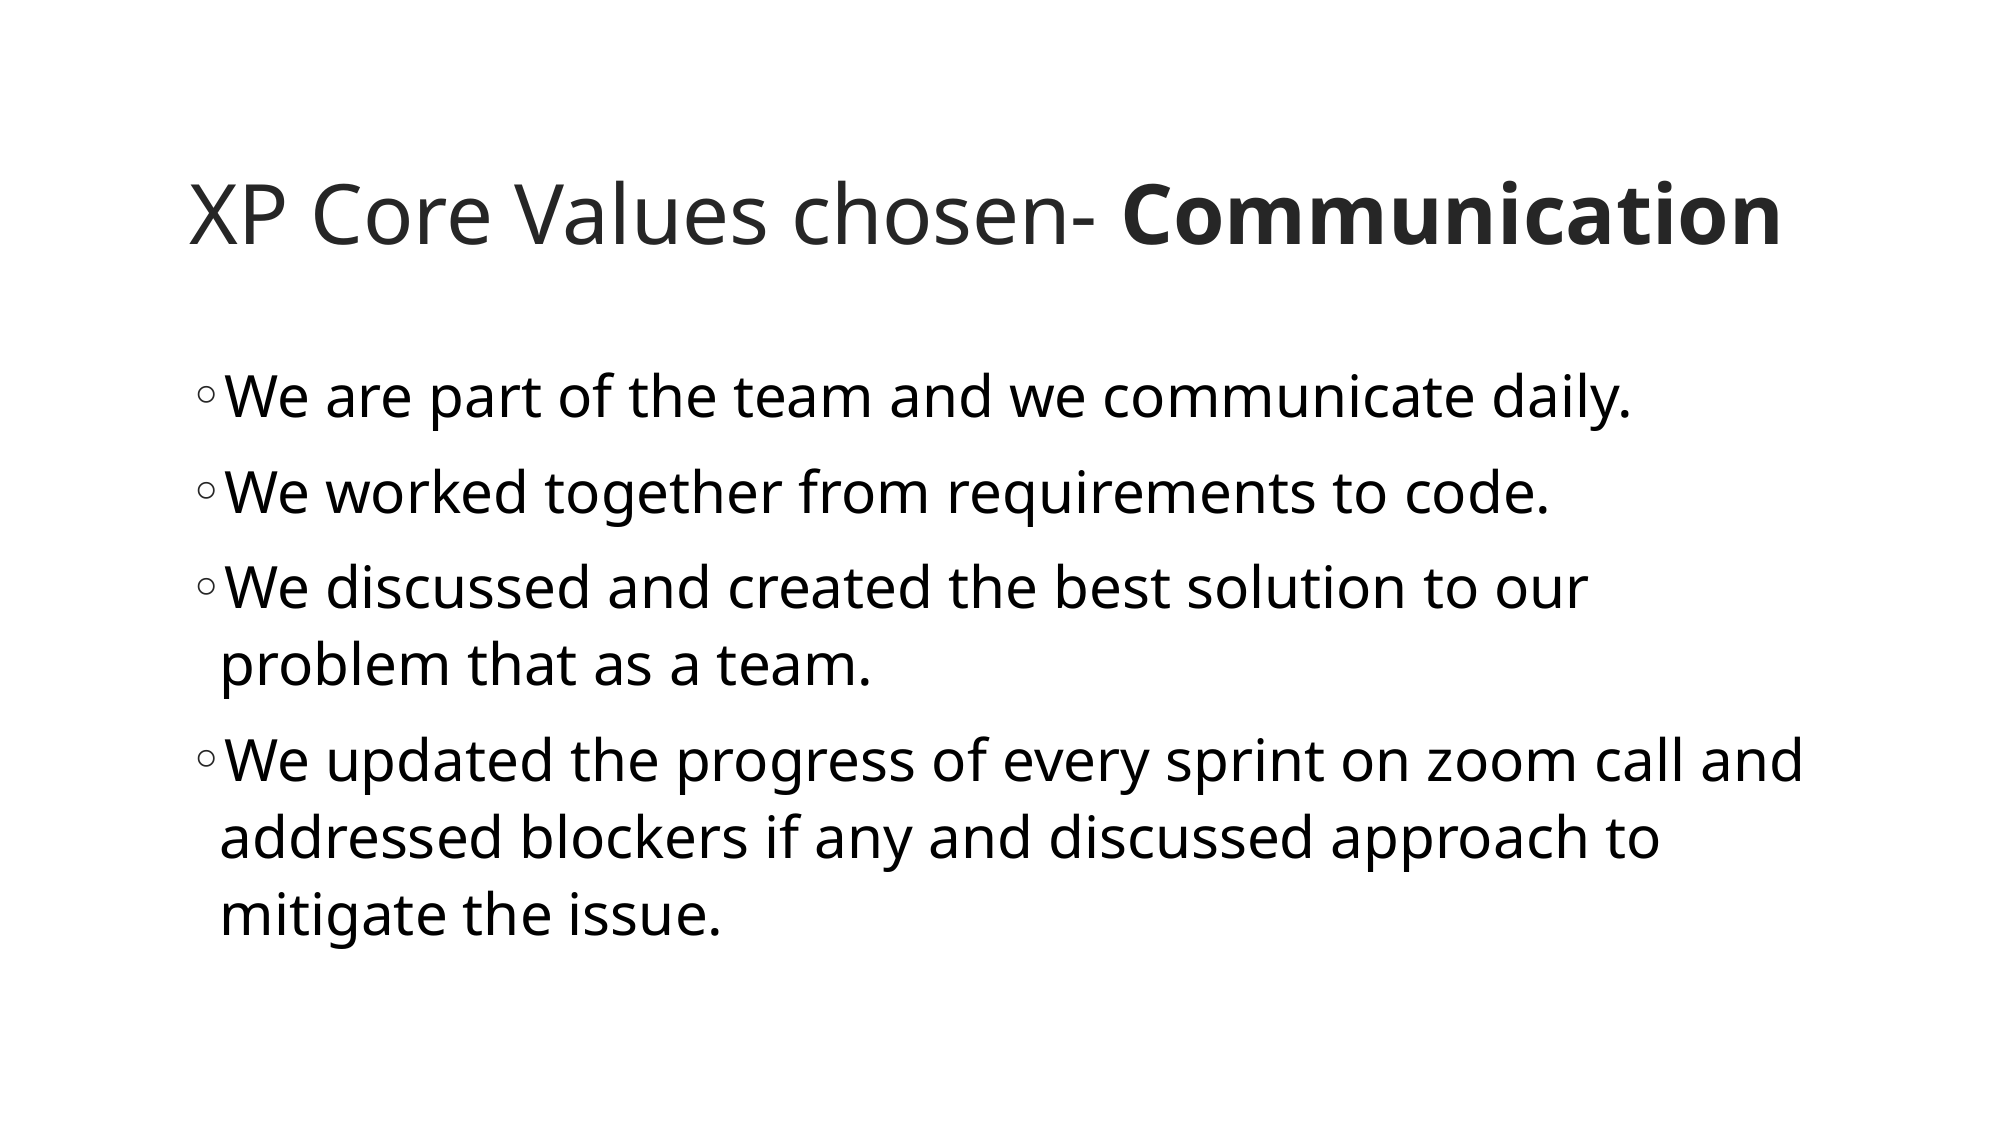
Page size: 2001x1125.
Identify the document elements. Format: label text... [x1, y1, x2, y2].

title XP Core Values chosen- Communication [174, 105, 1825, 331]
list We are part of the team and we communicate daily. We worked together from requirements to code. We discussed and created the best solution to our problem that as a team. We updated the progress of every sprint on zoom call and addressed blockers if any and discussed approach to mitigate the issue. [174, 345, 1825, 977]
